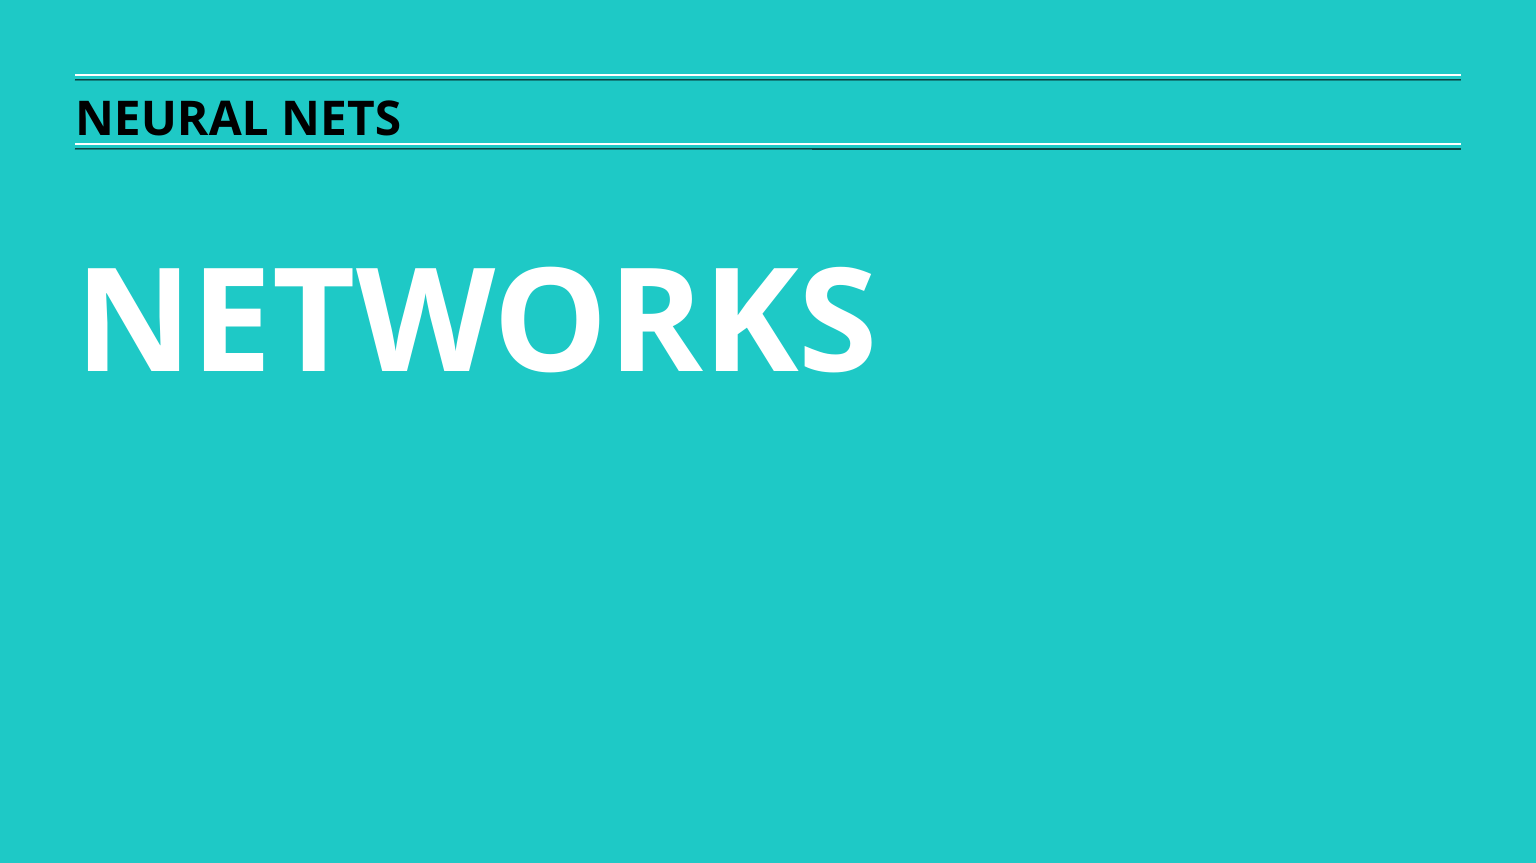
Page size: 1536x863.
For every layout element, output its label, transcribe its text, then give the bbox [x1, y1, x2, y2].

text_box NETWORKS [75, 174, 1461, 506]
text_box NEURAL NETS [75, 86, 1275, 138]
